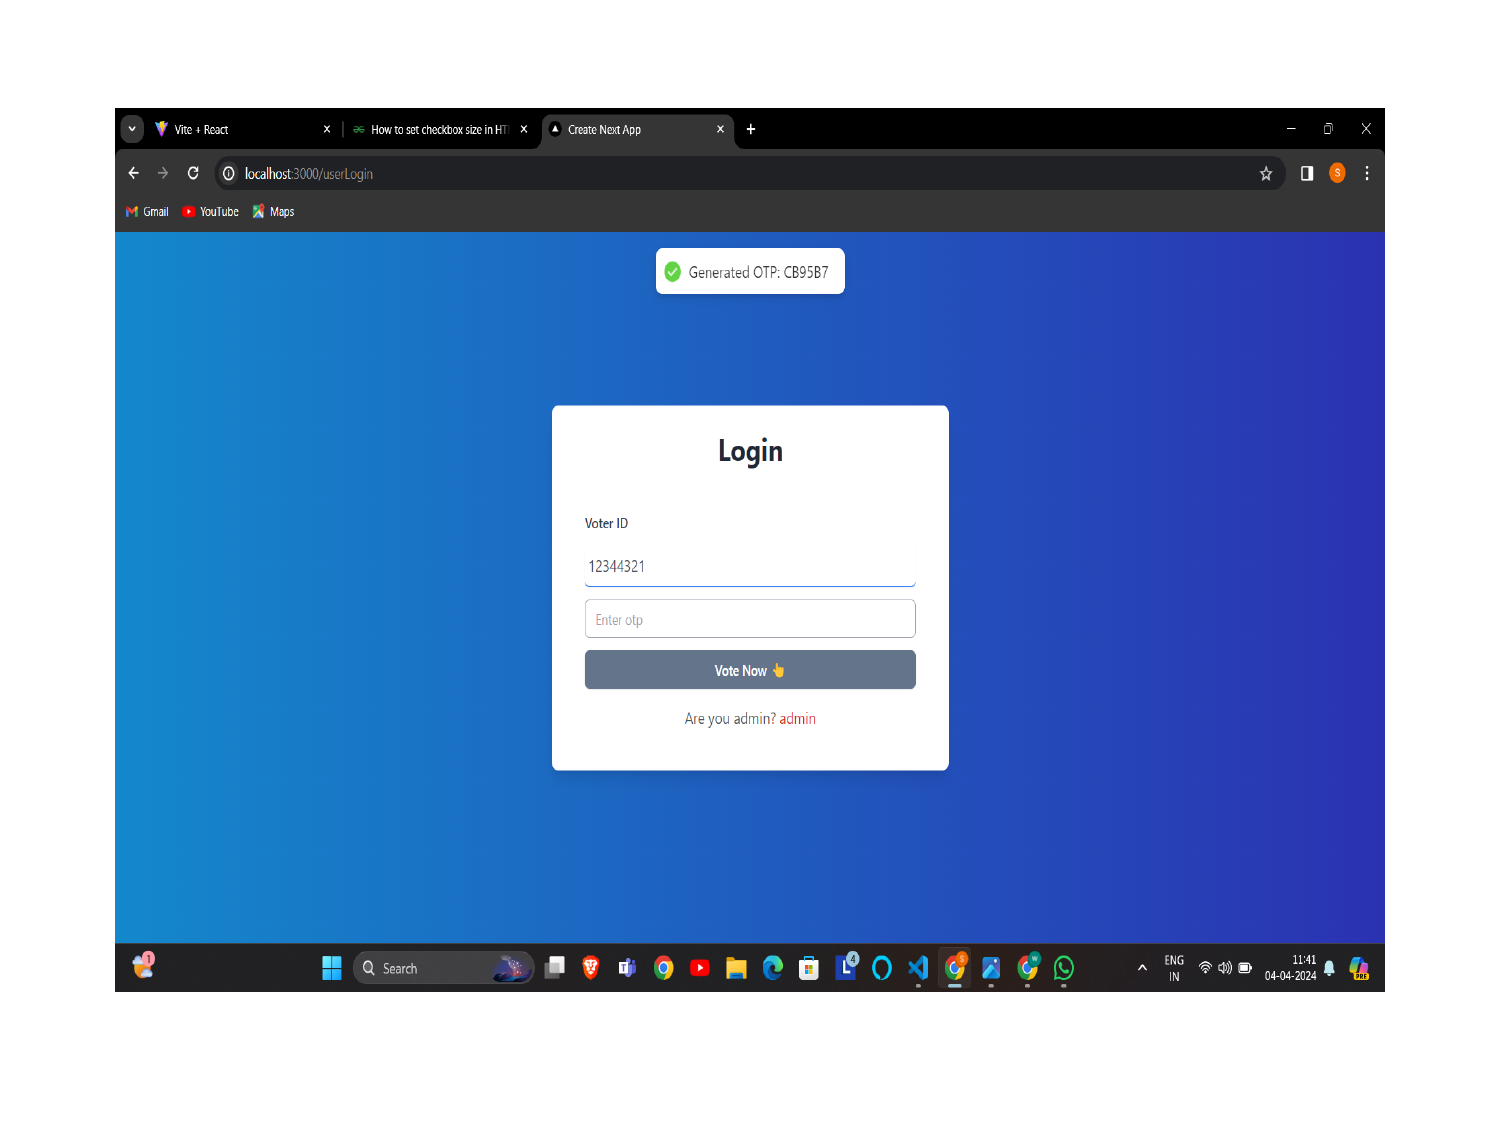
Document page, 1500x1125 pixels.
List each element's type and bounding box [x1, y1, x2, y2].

list [115, 108, 1385, 992]
